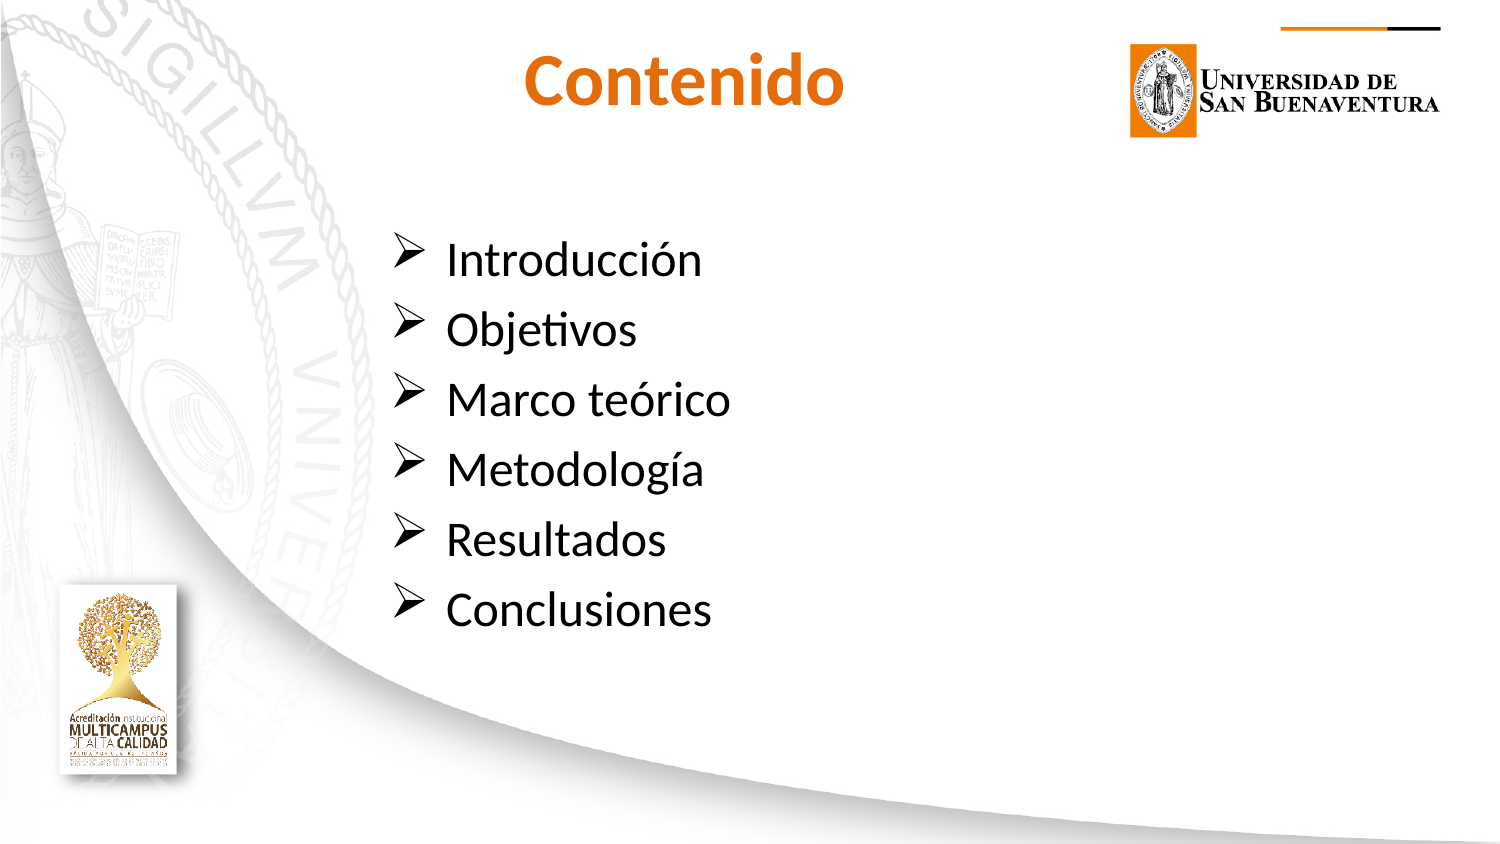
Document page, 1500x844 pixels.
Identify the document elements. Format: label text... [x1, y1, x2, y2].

list Introducción Objetivos Marco teórico Metodología Resultados Conclusiones [374, 219, 1419, 844]
picture [0, 0, 1500, 844]
text_box Contenido [456, 22, 915, 173]
